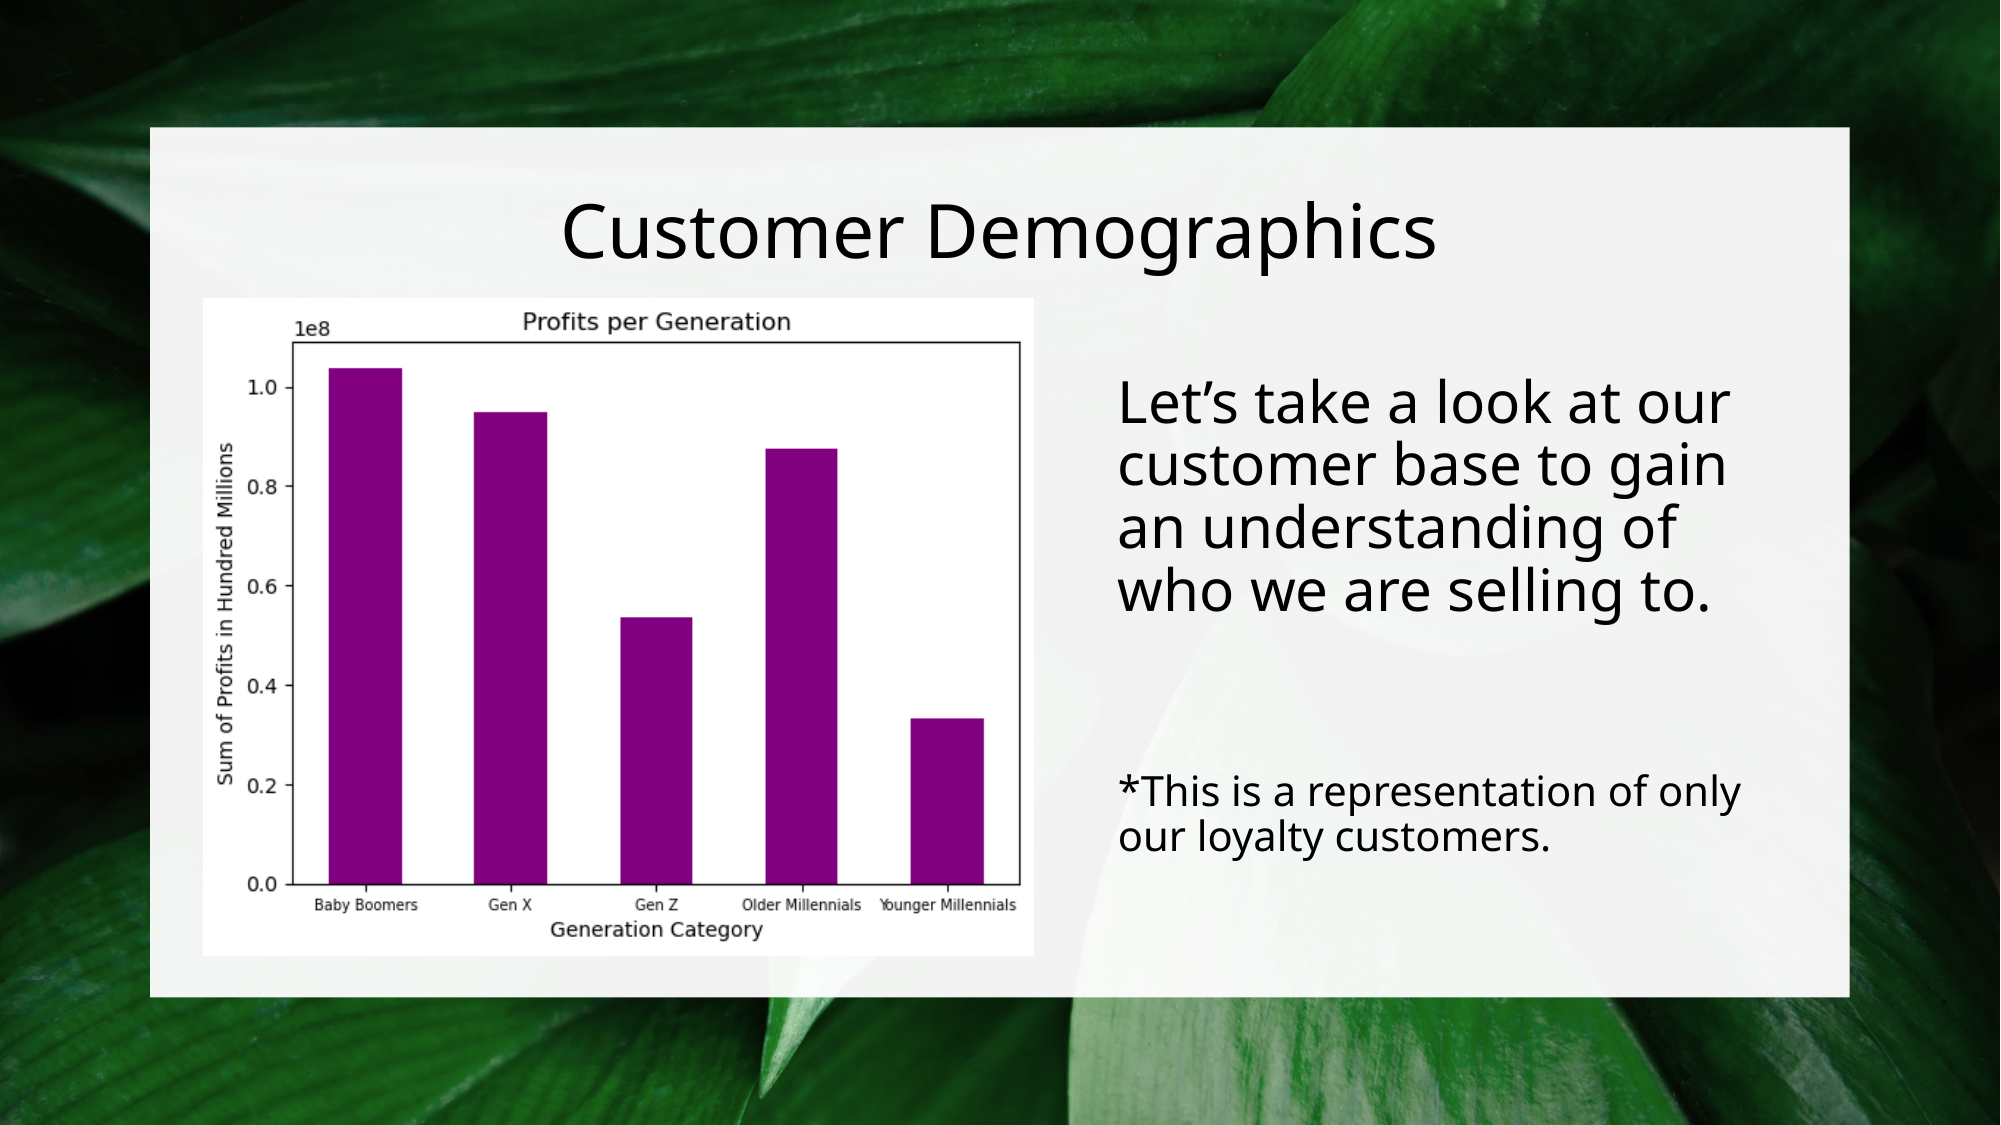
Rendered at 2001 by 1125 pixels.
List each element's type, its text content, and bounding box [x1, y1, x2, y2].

title Customer Demographics [265, 163, 1735, 283]
list Let’s take a look at our customer base to gain an understanding of who we are selling to. *This is a representation of only our loyalty customers. [1102, 298, 1767, 935]
picture [0, 0, 2000, 1125]
